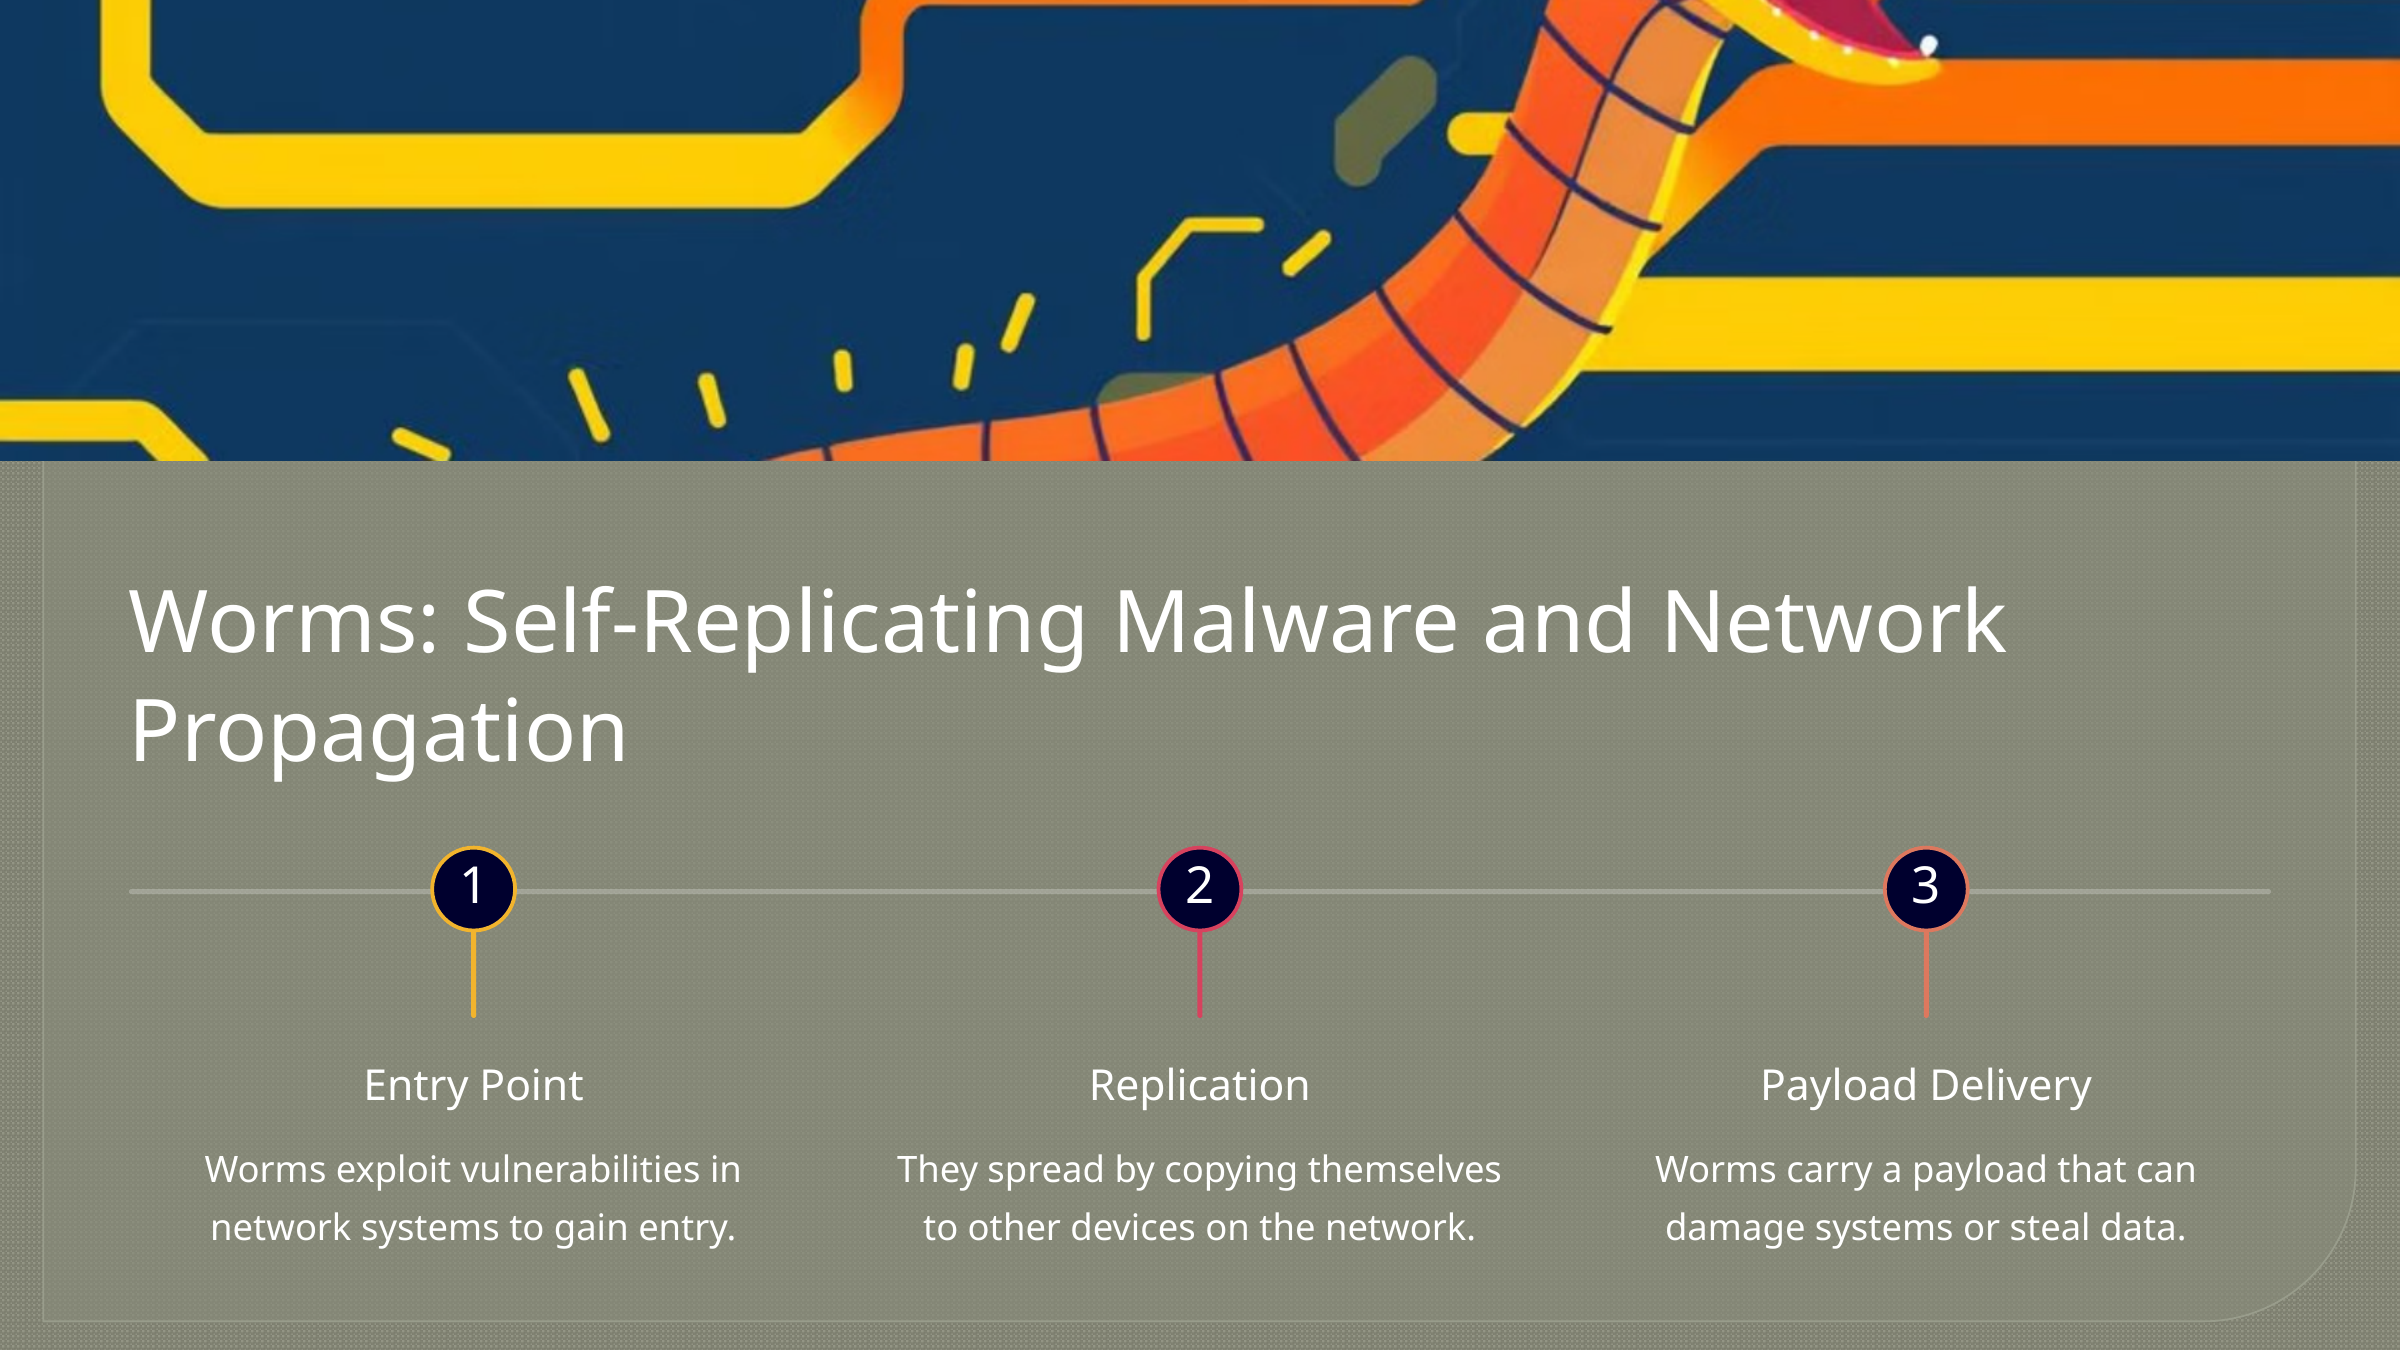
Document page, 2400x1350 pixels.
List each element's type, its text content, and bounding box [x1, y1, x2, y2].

text_box Worms exploit vulnerabilities in network systems to gain entry. [165, 1131, 782, 1250]
text_box [471, 931, 477, 1018]
text_box They spread by copying themselves to other devices on the network. [892, 1131, 1508, 1250]
text_box Entry Point [256, 1054, 691, 1109]
text_box Replication [983, 1054, 1417, 1109]
text_box [1242, 889, 1885, 895]
text_box Worms: Self-Replicating Malware and Network Propagation [128, 561, 2271, 779]
text_box [1884, 847, 1968, 931]
text_box [128, 889, 432, 895]
text_box Worms carry a payload that can damage systems or steal data. [1618, 1131, 2235, 1250]
text_box [515, 889, 1158, 895]
text_box Payload Delivery [1709, 1054, 2143, 1109]
text_box 1 [458, 863, 490, 916]
text_box [1158, 847, 1242, 931]
text_box 3 [1910, 863, 1942, 916]
text_box [1968, 889, 2272, 895]
text_box [1197, 931, 1203, 1018]
text_box 2 [1184, 863, 1216, 916]
text_box [432, 847, 516, 931]
picture [0, 0, 2400, 461]
text_box [1923, 931, 1929, 1018]
